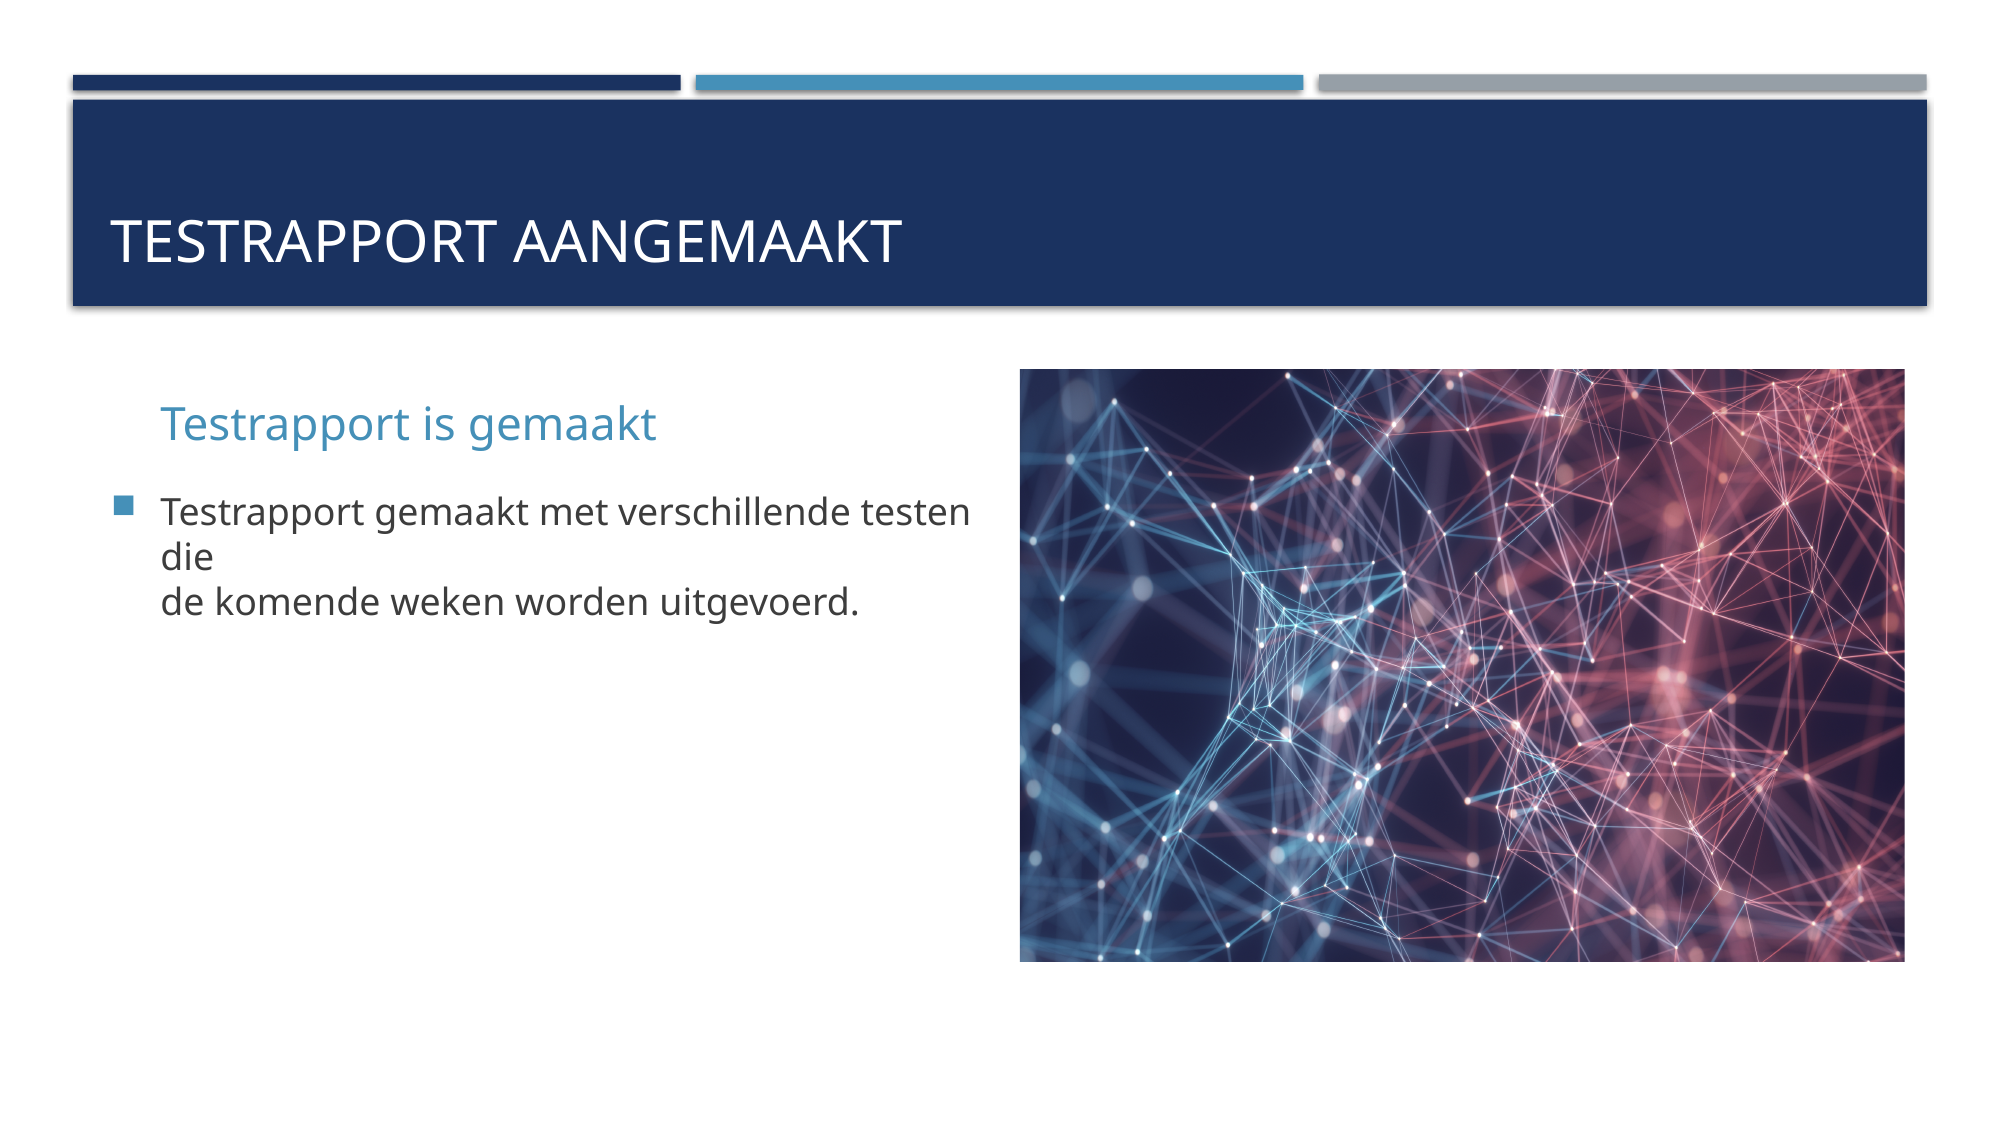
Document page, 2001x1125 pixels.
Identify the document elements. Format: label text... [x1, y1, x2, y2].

list Testrapport is gemaakt [145, 369, 980, 458]
list Testrapport gemaakt met verschillende testen die de komende weken worden uitgevoerd. [95, 479, 1013, 962]
title Testrapport aangemaakt [95, 119, 1905, 282]
picture [1019, 368, 1906, 962]
